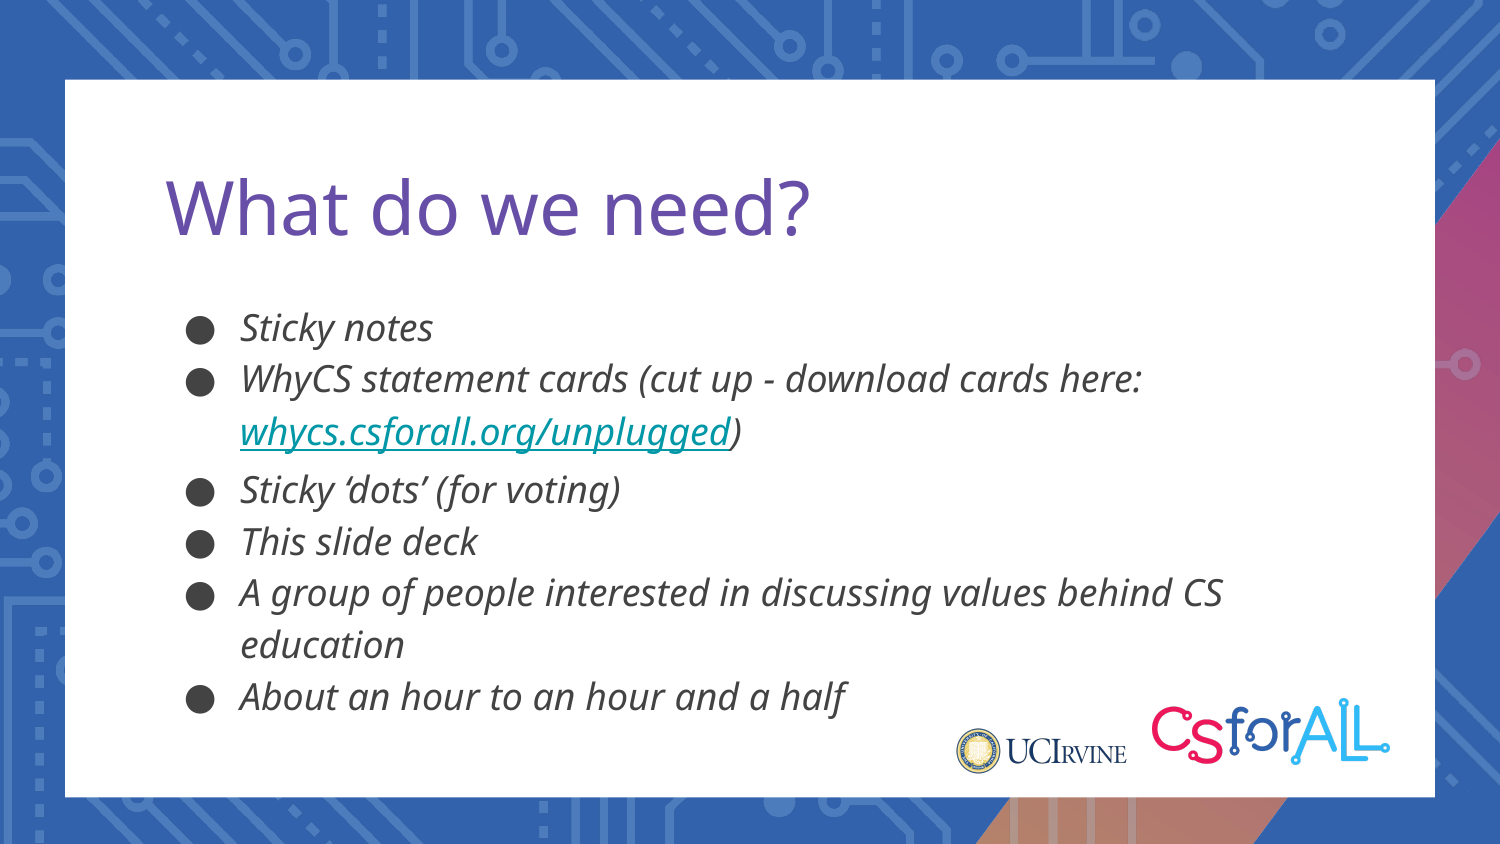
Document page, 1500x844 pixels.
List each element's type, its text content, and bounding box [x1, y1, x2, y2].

list What do we need? [150, 127, 937, 236]
picture [1152, 698, 1390, 765]
picture [956, 728, 1127, 774]
text_box Sticky notes WhyCS statement cards (cut up - download cards here: whycs.csforall.org/unplugged) Sticky ‘dots’ (for voting) This slide deck A group of people interested in discussing values behind CS education About an hour to an hour and a half [150, 236, 1262, 544]
